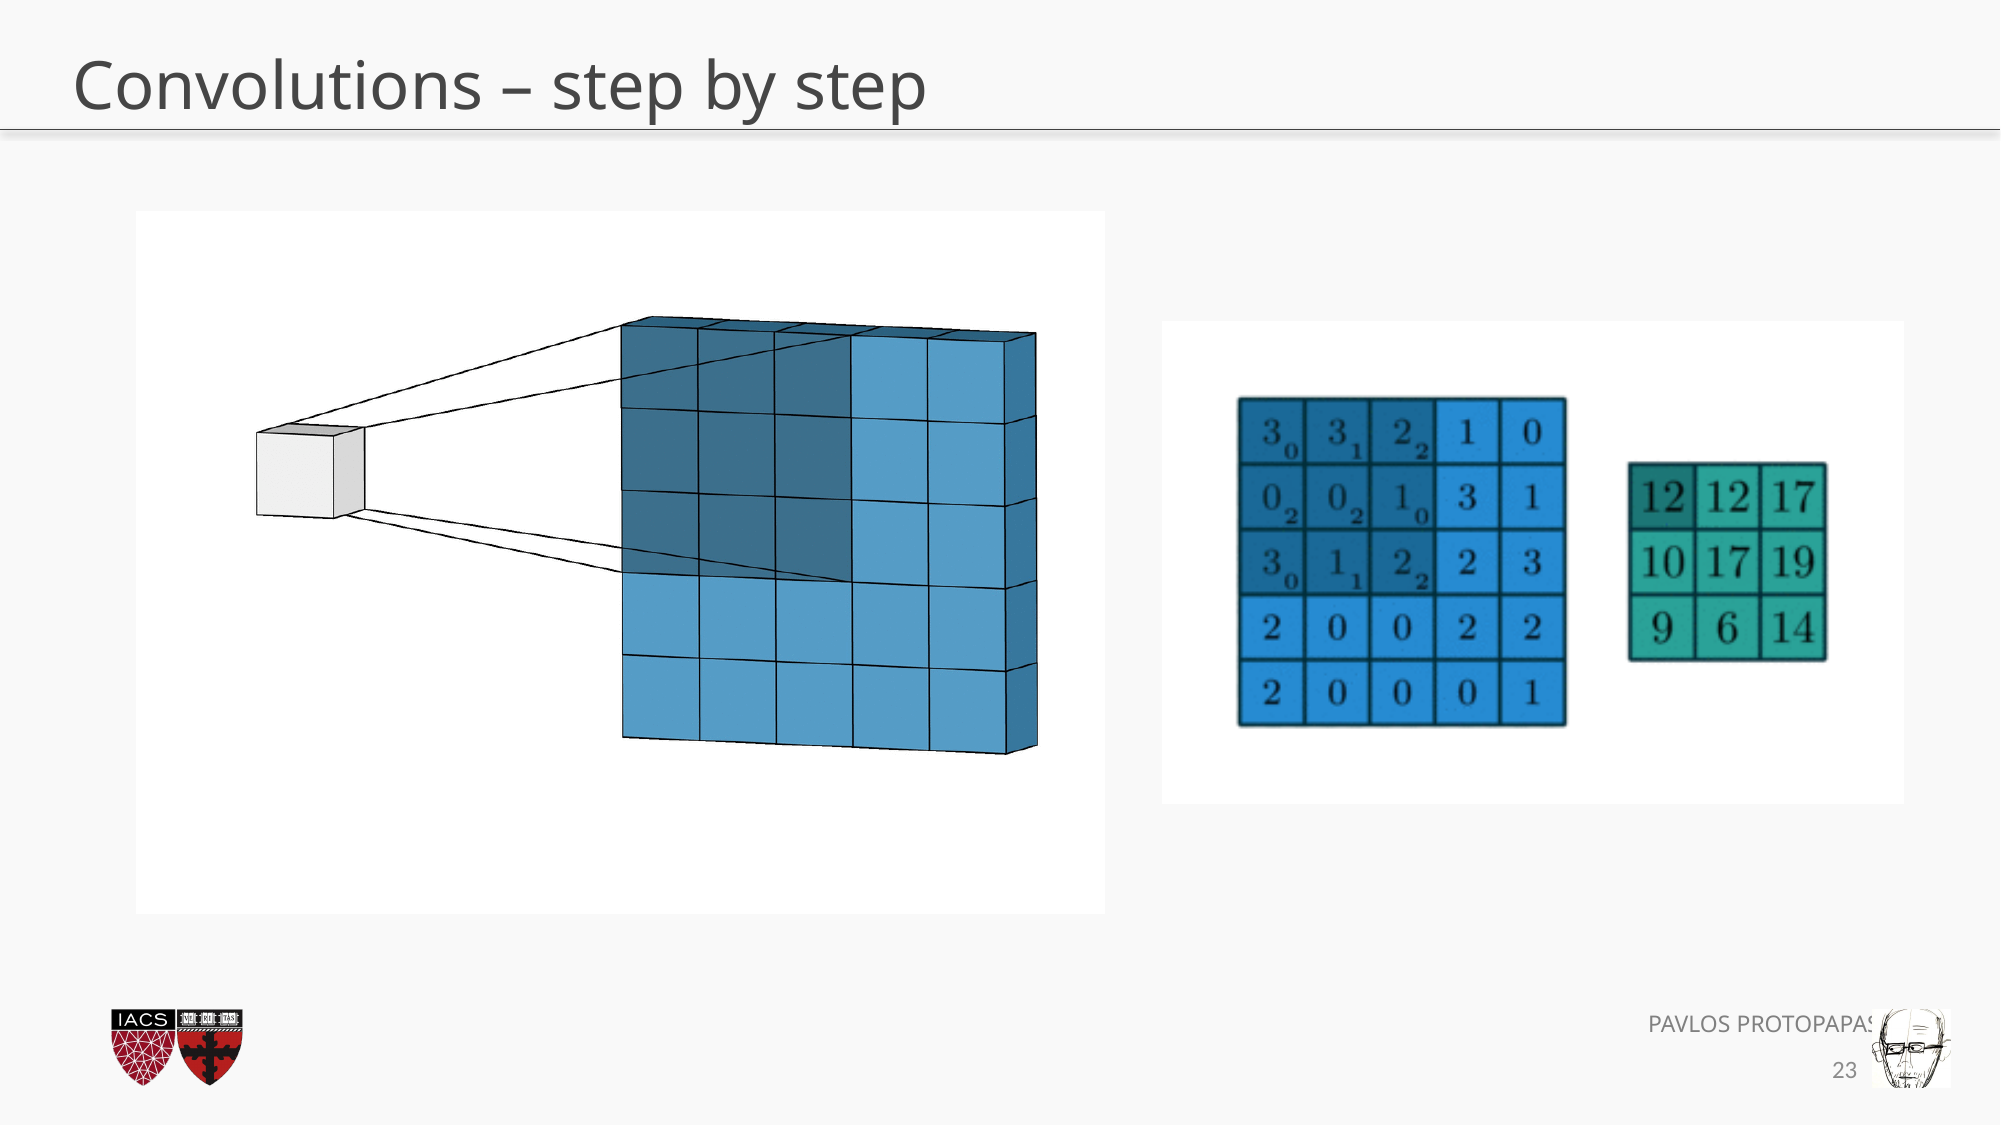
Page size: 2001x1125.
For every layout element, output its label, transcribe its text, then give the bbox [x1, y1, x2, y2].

title Convolutions – step by step [57, 35, 1943, 162]
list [135, 210, 1105, 914]
picture [109, 1009, 243, 1086]
picture [1161, 321, 1904, 804]
slide_number 23 [1405, 1038, 1873, 1099]
picture [1872, 1009, 1951, 1088]
